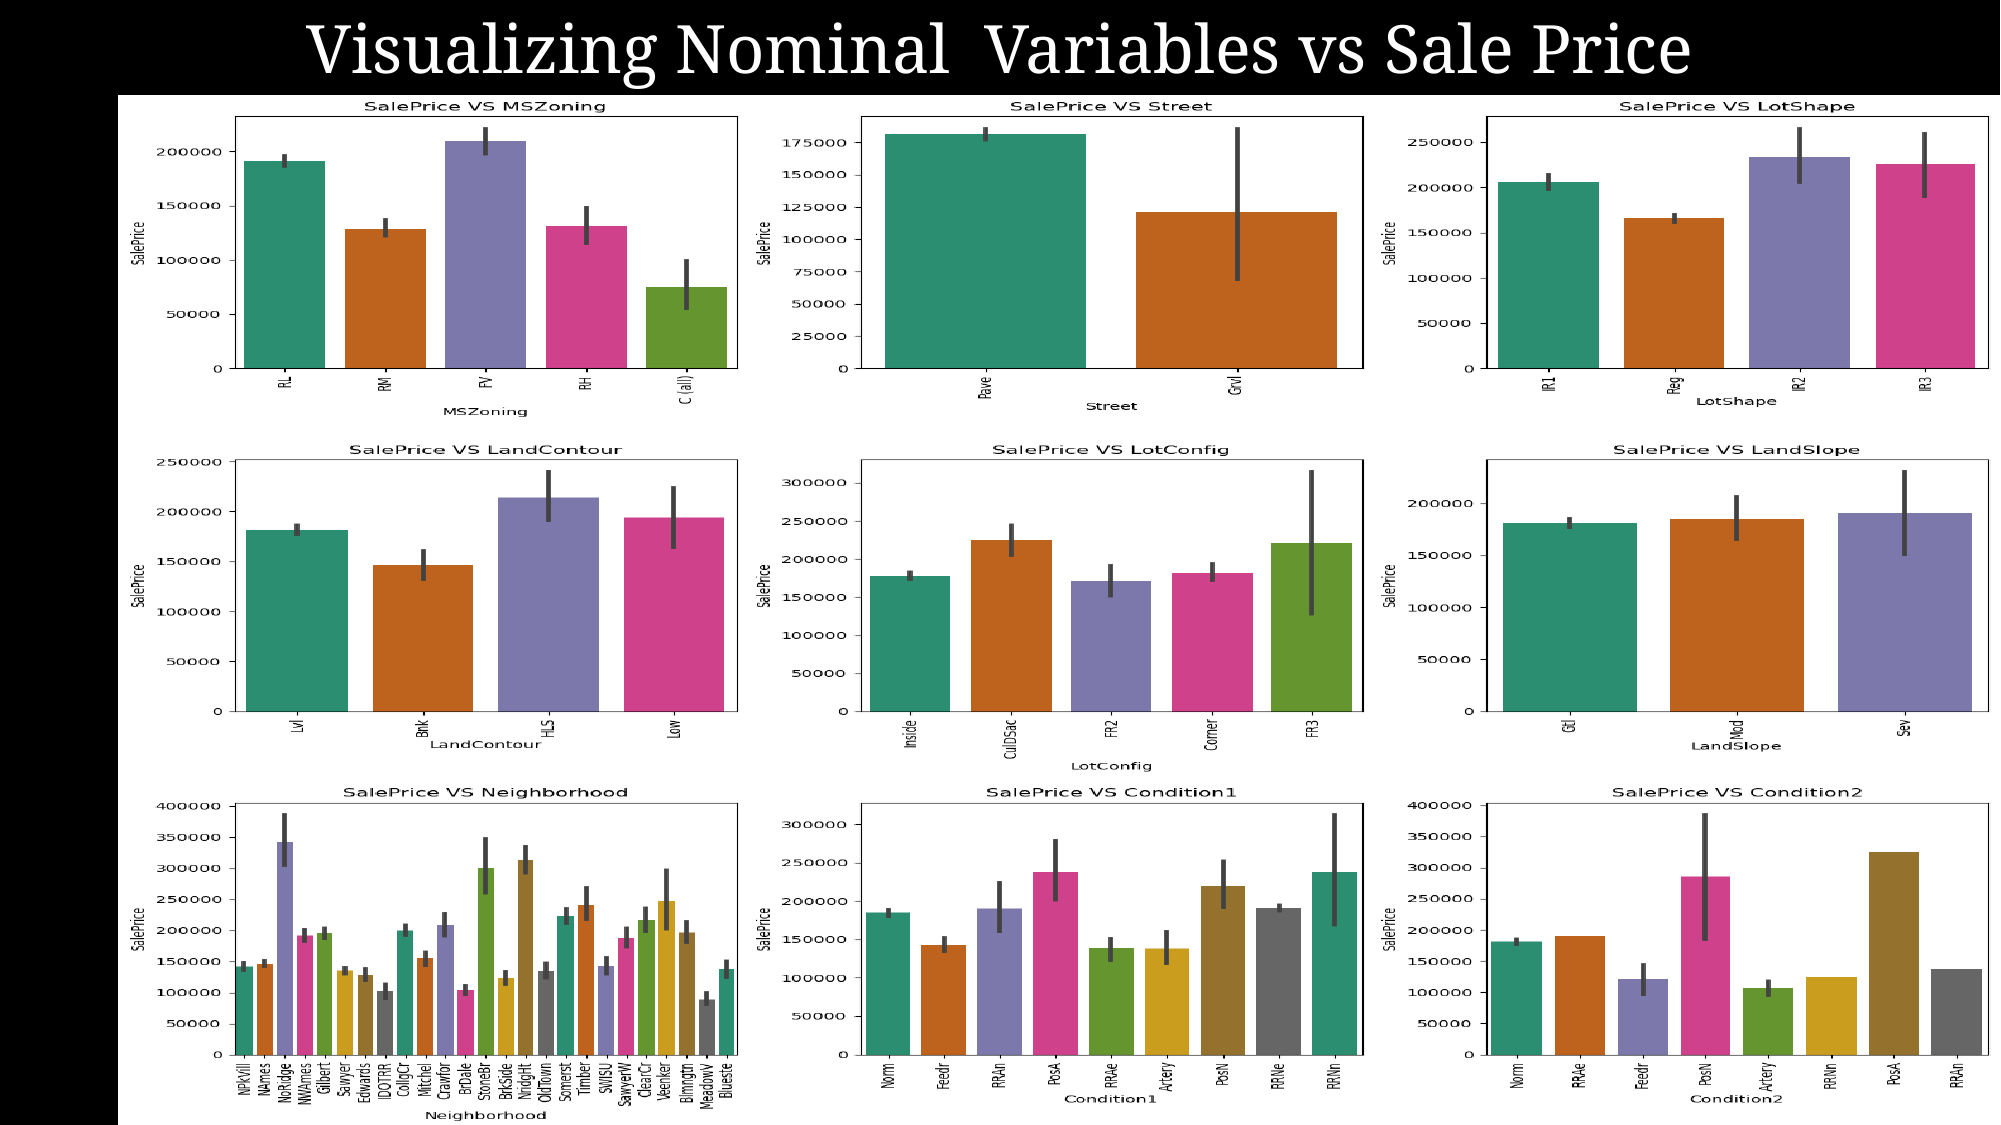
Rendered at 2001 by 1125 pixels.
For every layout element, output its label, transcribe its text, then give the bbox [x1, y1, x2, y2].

picture [118, 95, 2000, 1125]
text_box Visualizing Nominal Variables vs Sale Price [118, 0, 1882, 95]
